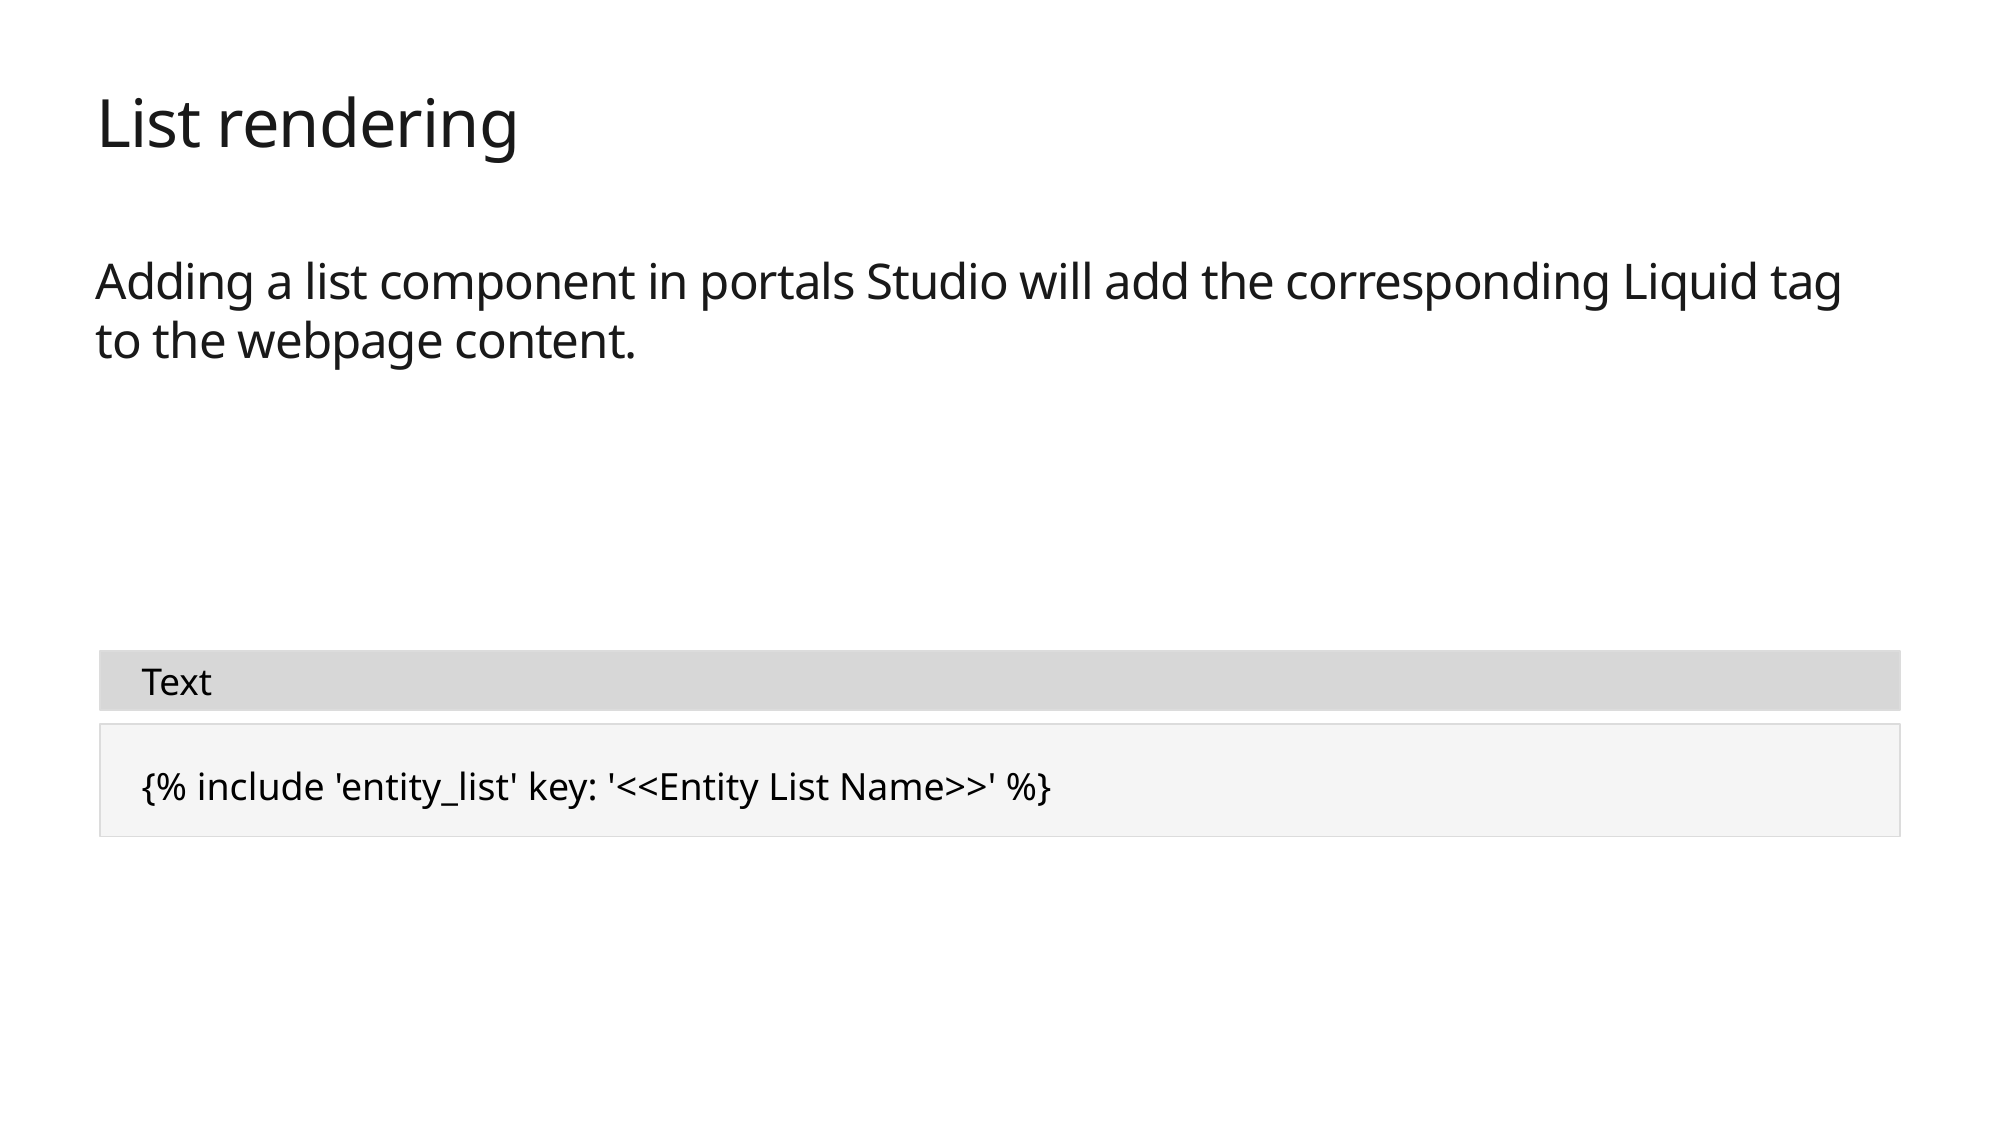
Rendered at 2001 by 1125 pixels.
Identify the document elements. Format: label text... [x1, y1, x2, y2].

title List rendering [96, 75, 1904, 165]
text_box {% include 'entity_list' key: '<<Entity List Name>>' %} [99, 723, 1901, 837]
text_box Text [99, 650, 1901, 711]
list Adding a list component in portals Studio will add the corresponding Liquid tag to the webpage content. [95, 235, 1904, 376]
